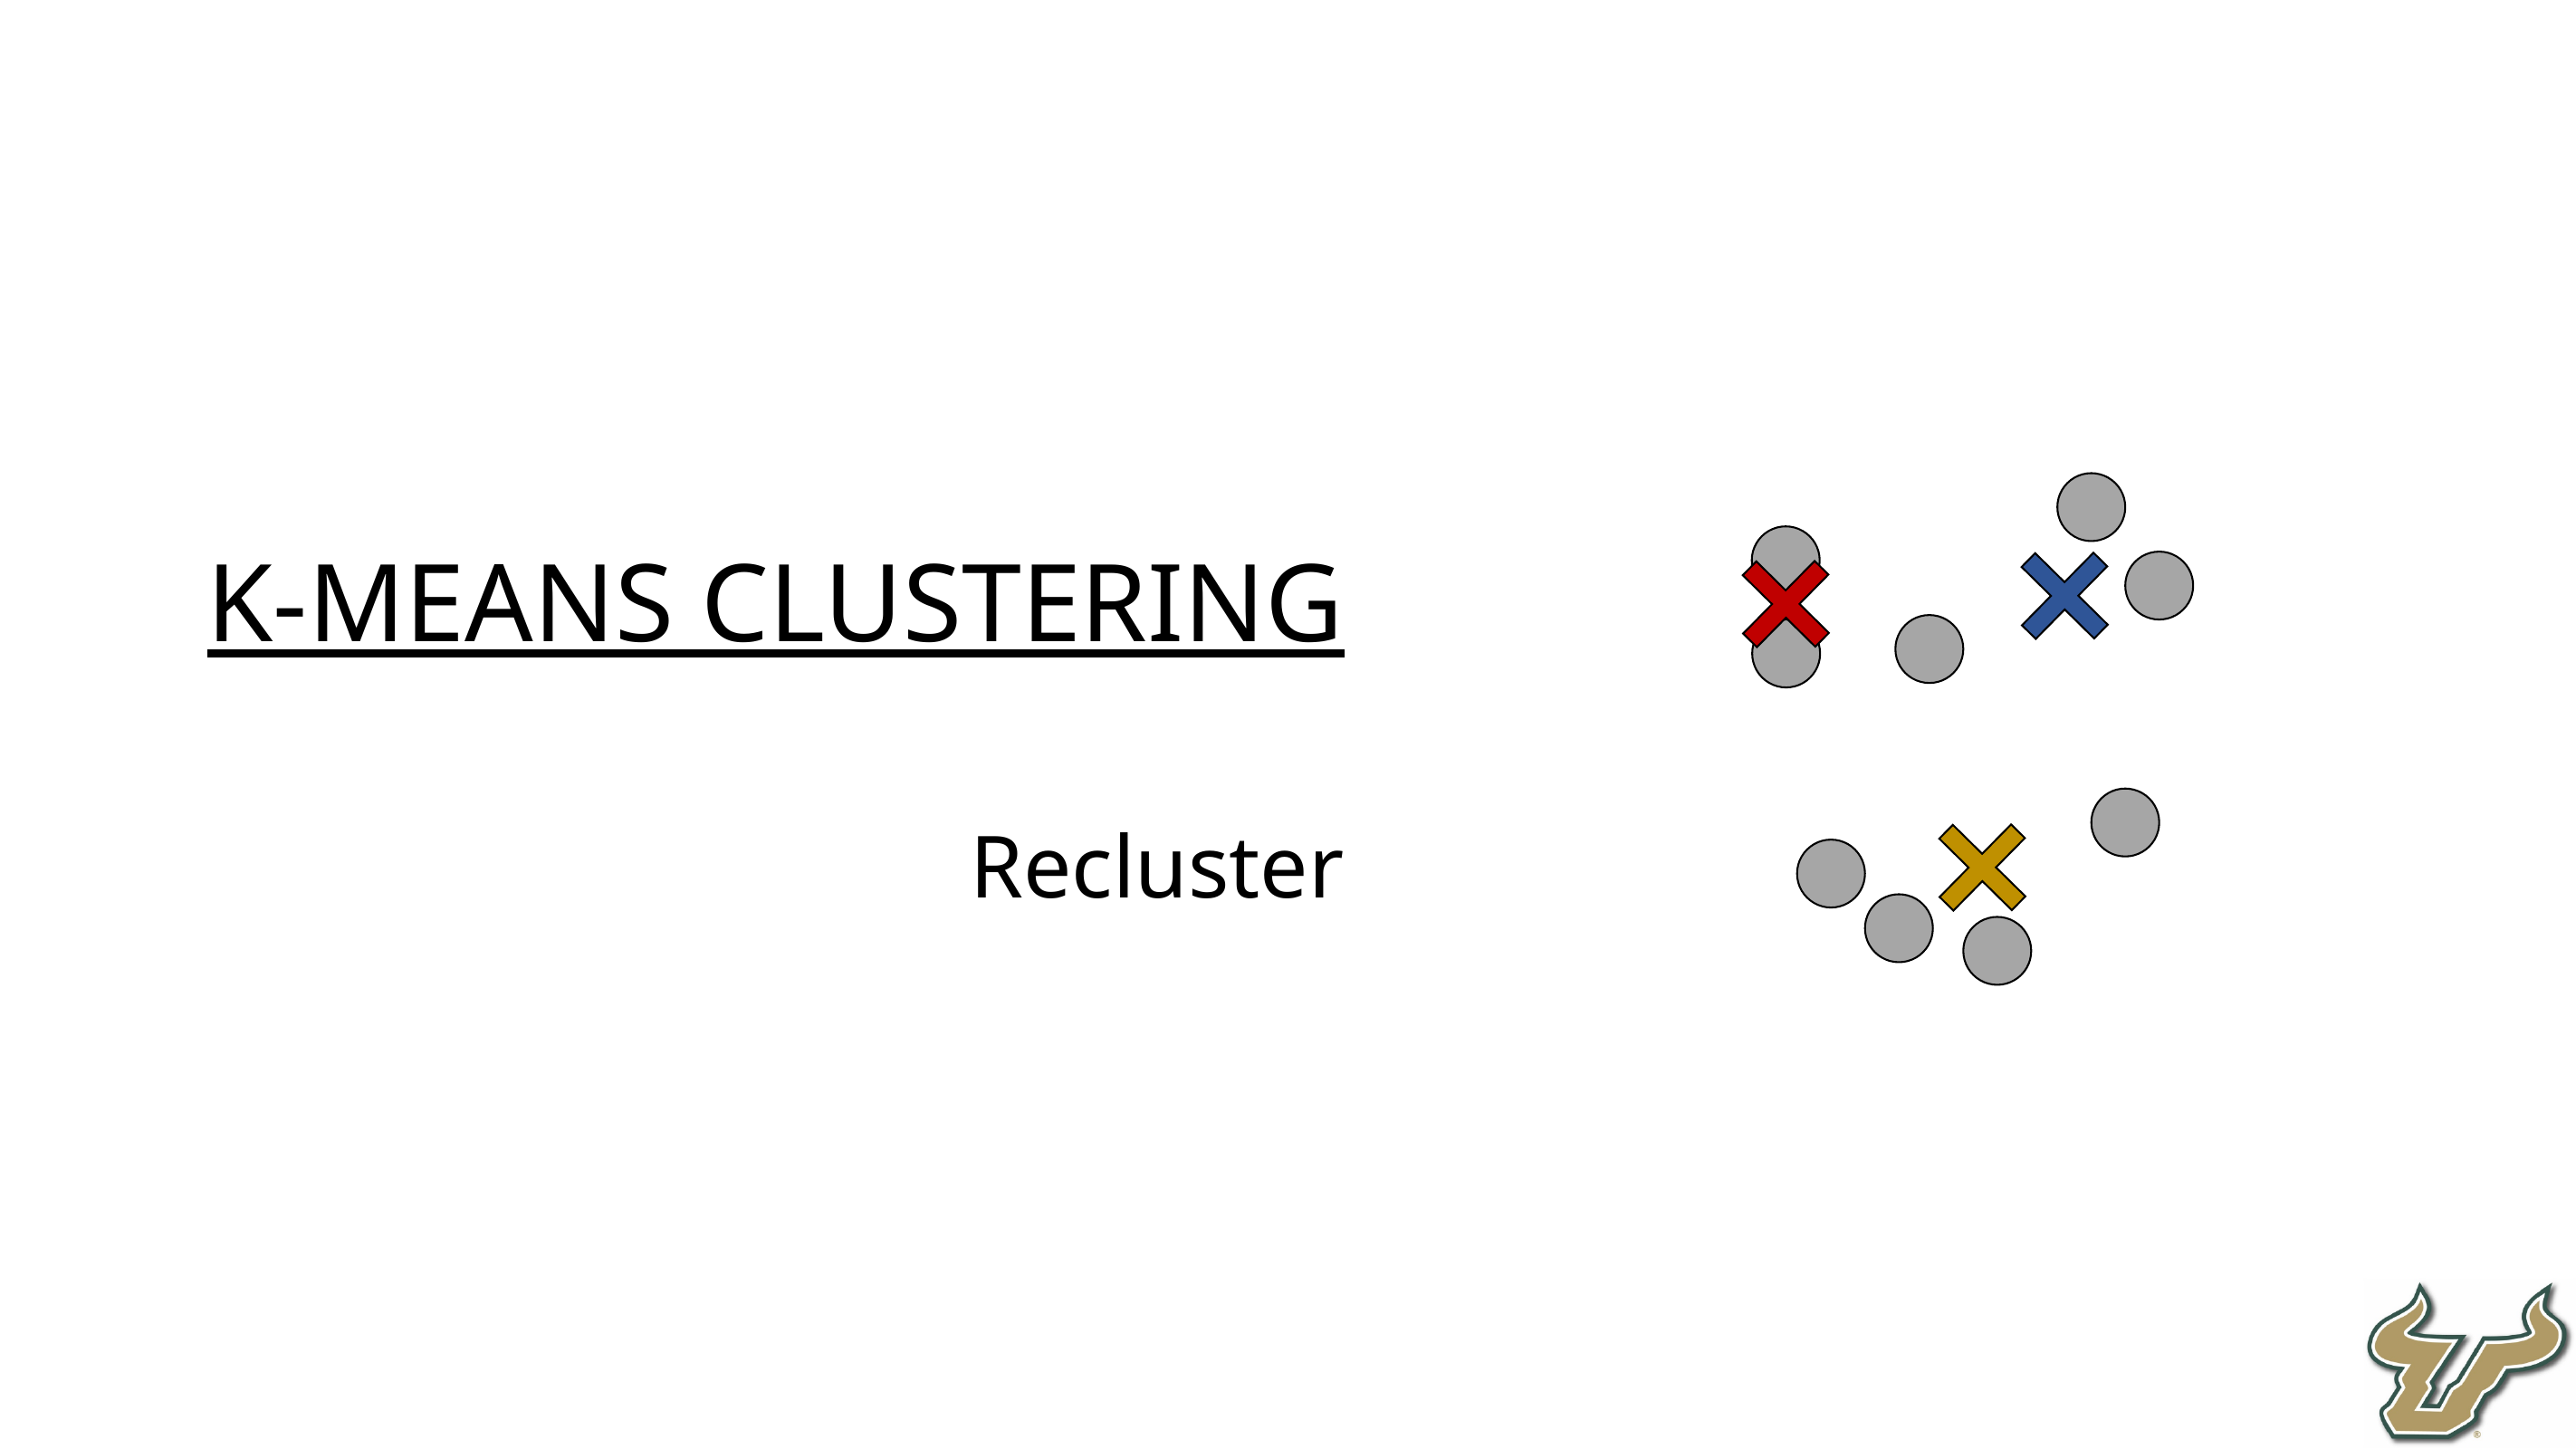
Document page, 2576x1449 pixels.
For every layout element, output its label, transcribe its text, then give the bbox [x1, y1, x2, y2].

text_box [1962, 916, 2033, 986]
text_box [1741, 559, 1831, 649]
text_box [1750, 525, 1821, 588]
text_box [1894, 614, 1965, 685]
text_box [2056, 472, 2127, 542]
text_box [1796, 839, 1866, 909]
picture [2363, 1278, 2576, 1448]
text_box [2090, 787, 2160, 858]
text_box [2020, 551, 2110, 640]
text_box [2124, 551, 2195, 621]
text_box [1938, 822, 2027, 912]
text_box [1863, 893, 1934, 964]
list K-means Clustering Recluster [0, 175, 1358, 1274]
text_box [1751, 620, 1822, 689]
